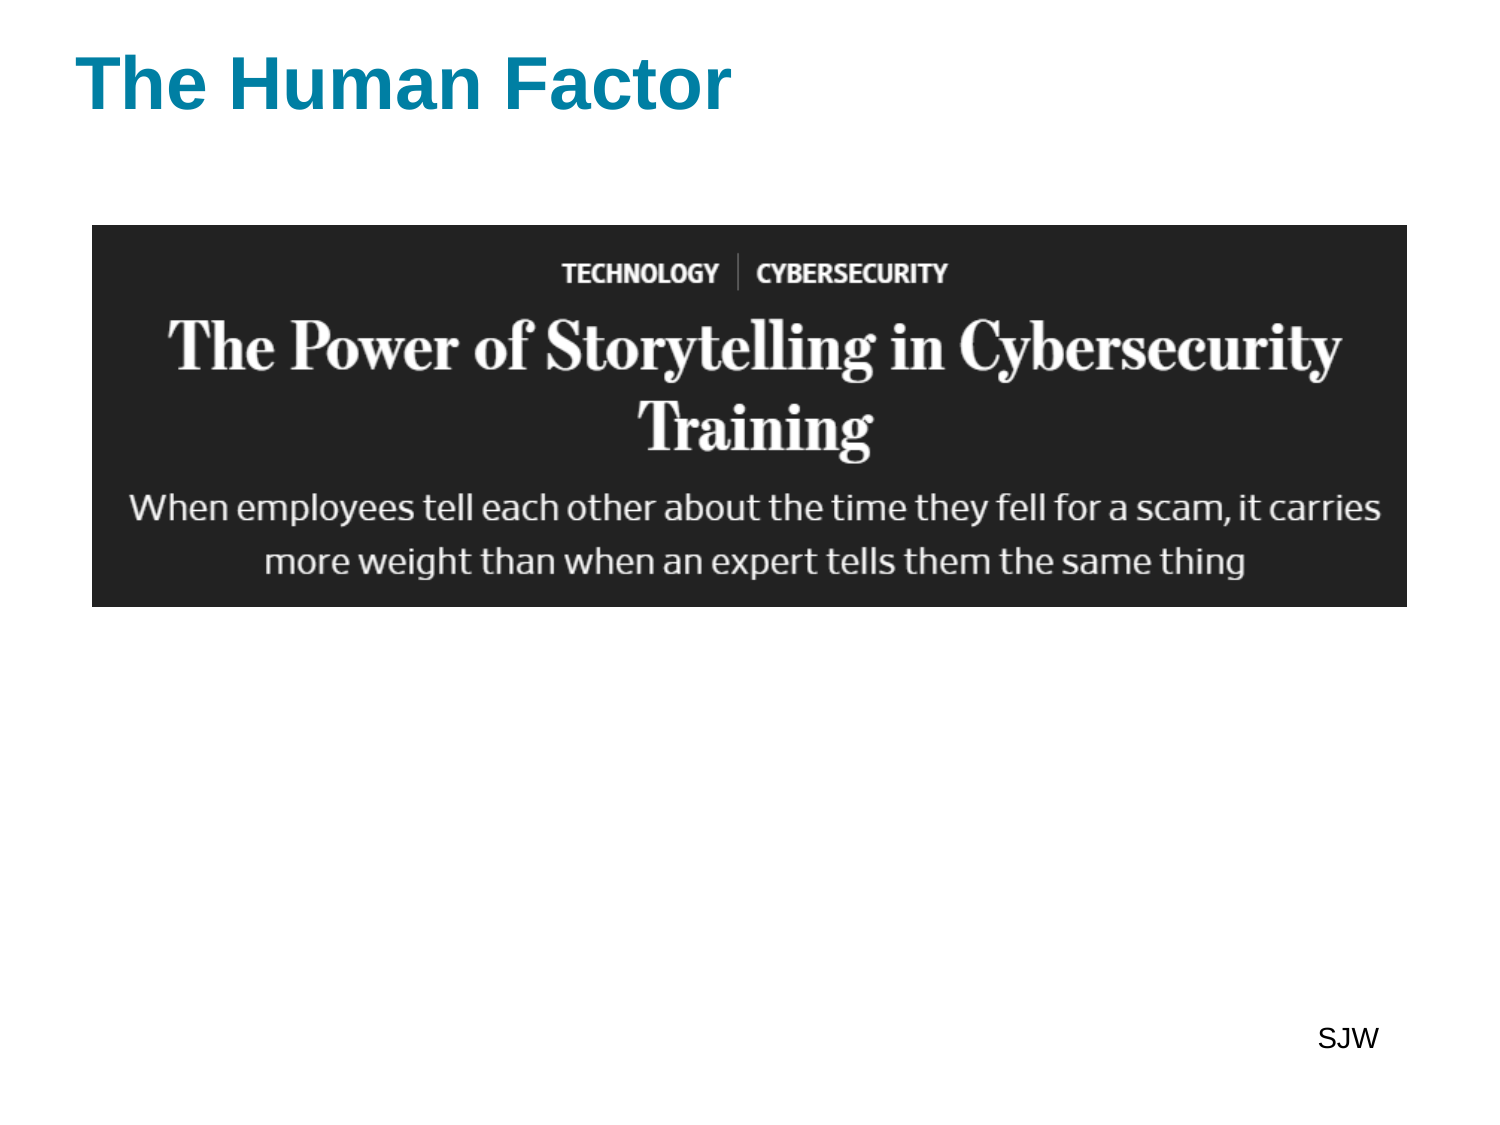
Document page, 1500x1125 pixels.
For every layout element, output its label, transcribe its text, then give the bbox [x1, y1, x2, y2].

picture [92, 225, 1408, 607]
title The Human Factor [75, 0, 1425, 177]
text_box SJW [1302, 1012, 1395, 1062]
